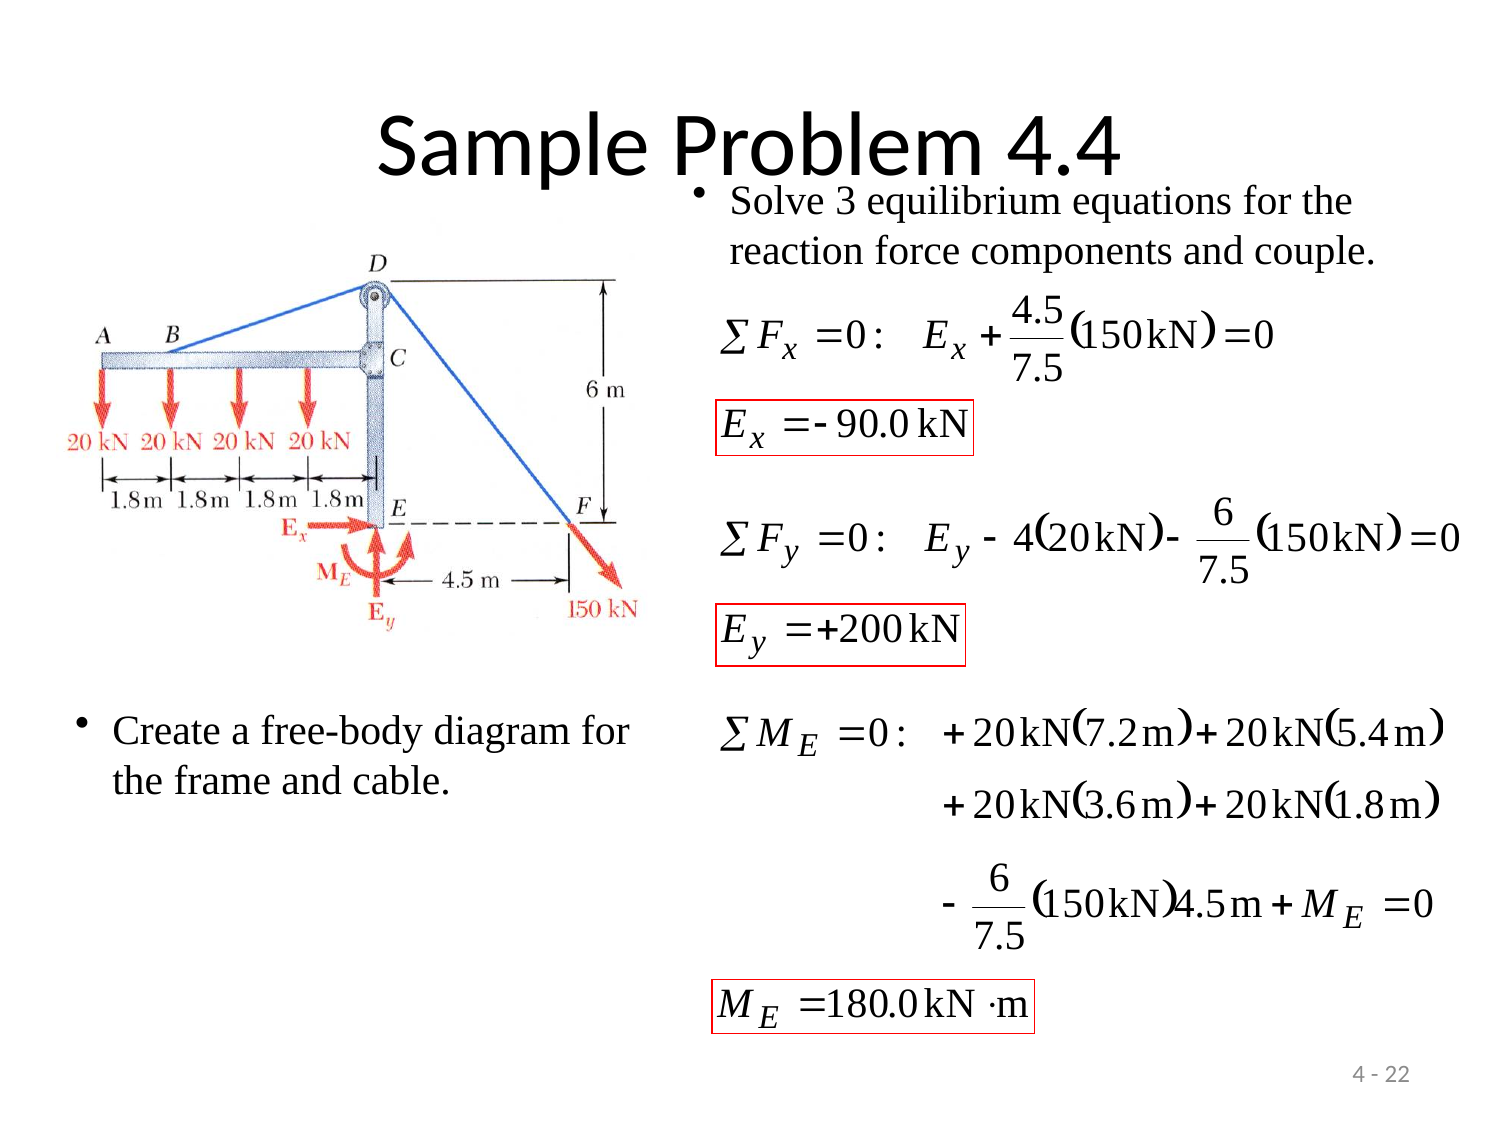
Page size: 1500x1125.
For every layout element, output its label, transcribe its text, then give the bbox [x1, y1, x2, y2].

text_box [677, 165, 1412, 455]
picture [56, 217, 651, 636]
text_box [716, 488, 1465, 666]
text_box Create a free-body diagram for the frame and cable. [60, 695, 651, 811]
title Sample Problem 4.4 [75, 45, 1425, 233]
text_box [712, 708, 1443, 1033]
slide_number 4 - 22 [1074, 1042, 1425, 1103]
